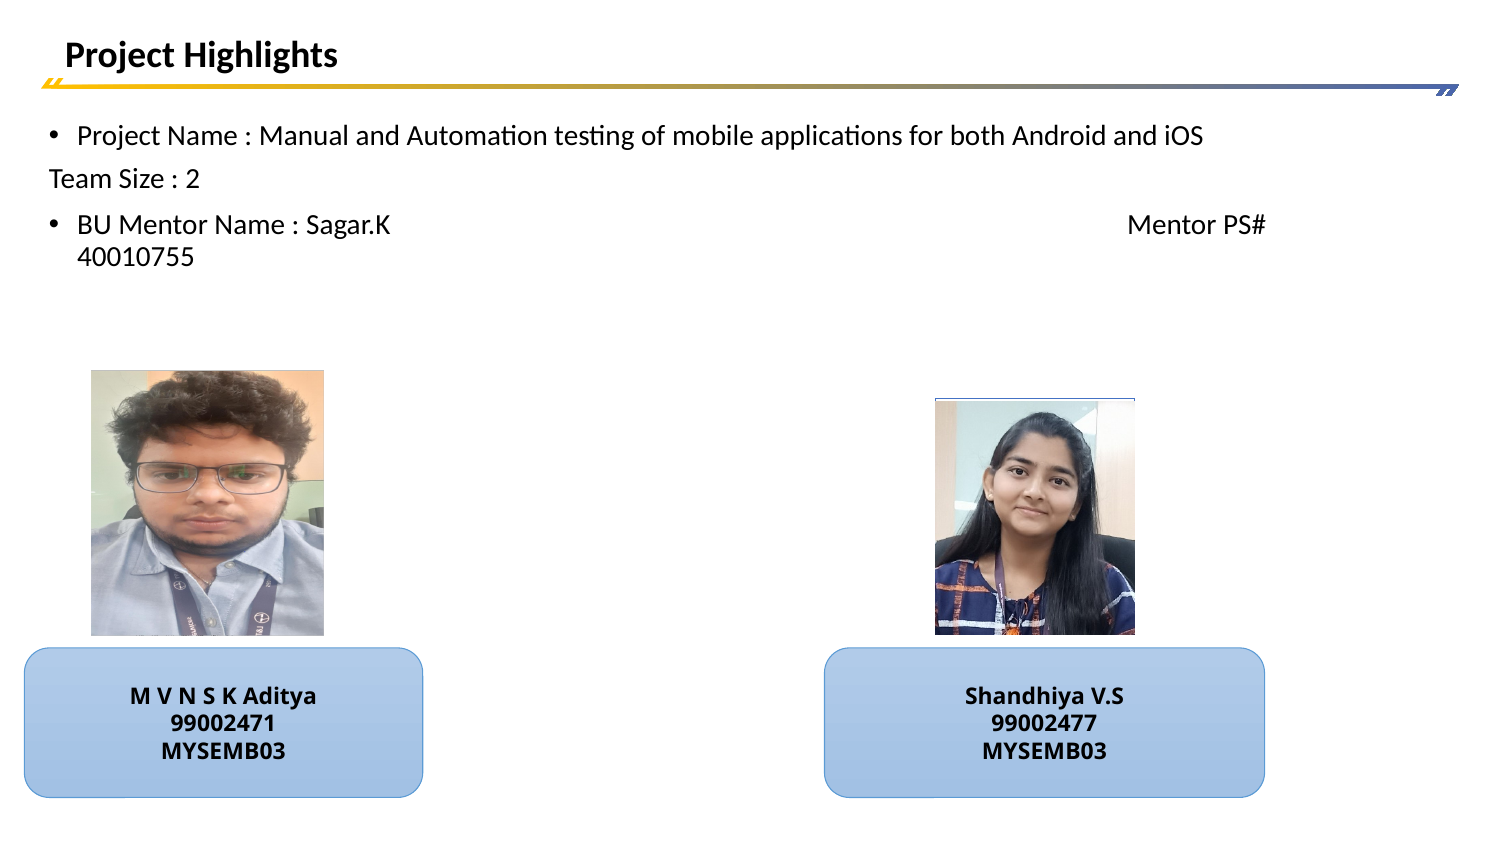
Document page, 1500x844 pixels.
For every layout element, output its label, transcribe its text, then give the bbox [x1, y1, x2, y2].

title Project Highlights [50, 0, 1450, 83]
picture [91, 370, 324, 636]
picture [935, 401, 1135, 635]
list Project Name : Manual and Automation testing of mobile applications for both Android and iOS Team Size : 2 BU Mentor Name : Sagar.K Mentor PS# 40010755 [37, 114, 1316, 288]
text_box M V N S K Aditya 99002471 MYSEMB03 [23, 647, 424, 799]
text_box Shandhiya V.S 99002477 MYSEMB03 [823, 647, 1266, 799]
